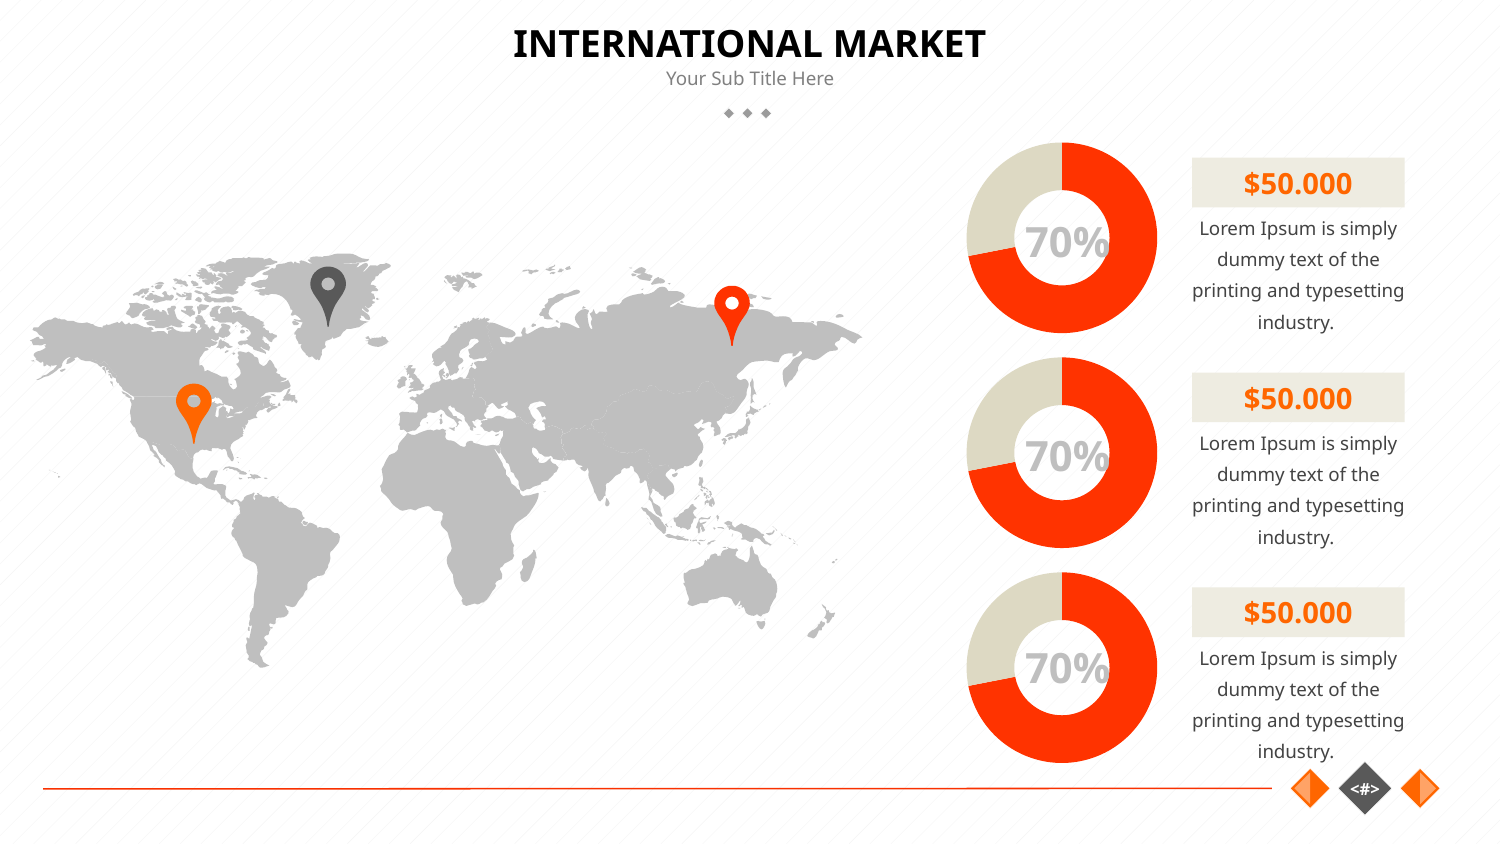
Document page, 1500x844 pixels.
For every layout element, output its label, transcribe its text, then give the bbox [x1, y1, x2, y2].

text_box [1174, 157, 1423, 311]
slide_number 48 [1333, 769, 1397, 808]
chart [950, 568, 1173, 768]
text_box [29, 253, 863, 668]
chart [950, 353, 1173, 553]
chart [950, 138, 1173, 338]
title INTERNATIONAL MARKET [112, 0, 1388, 85]
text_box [1174, 587, 1423, 741]
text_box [1174, 372, 1423, 526]
